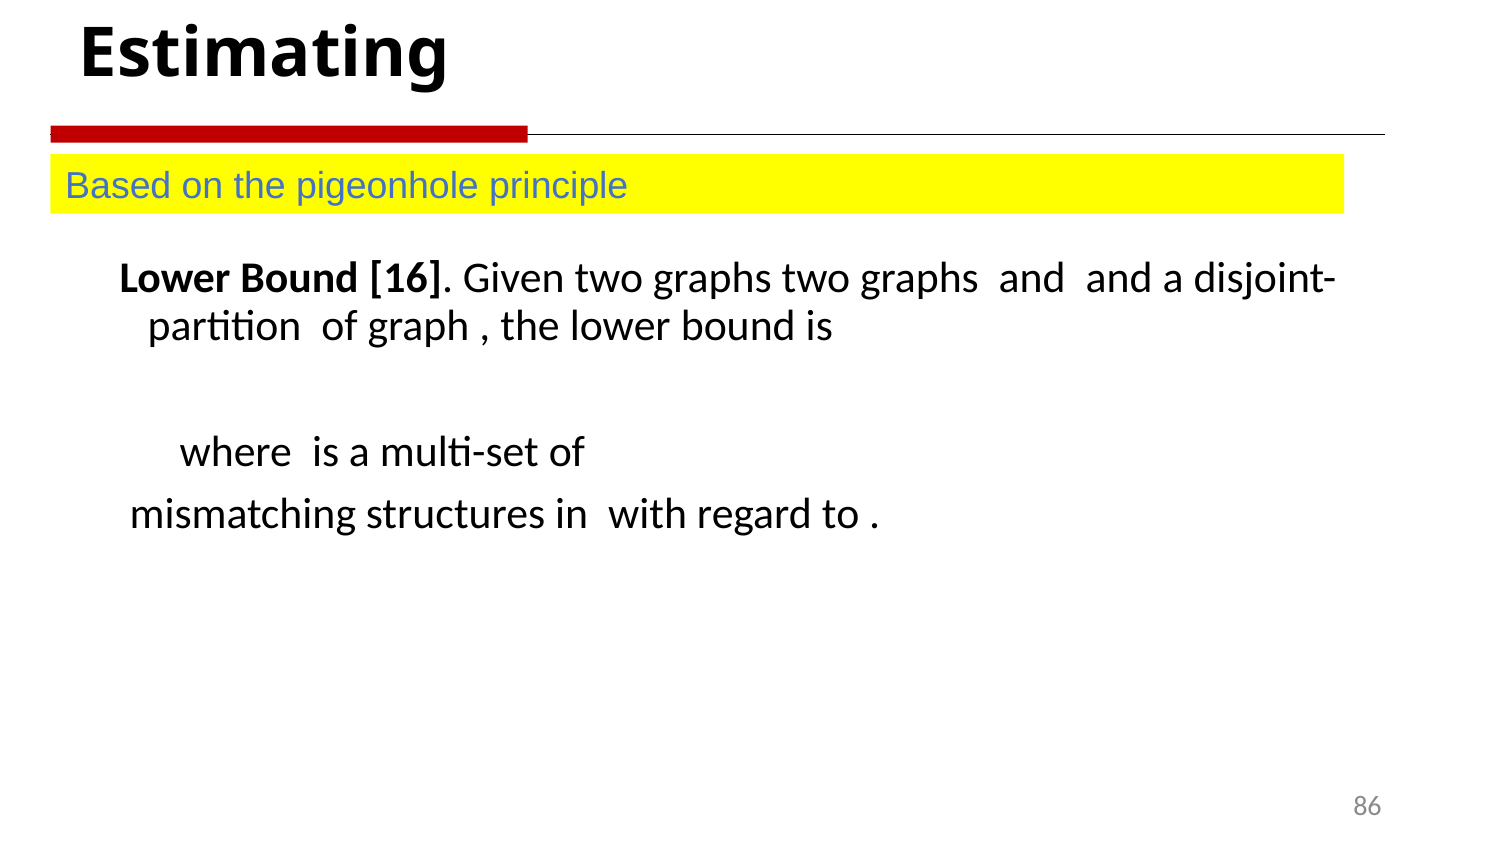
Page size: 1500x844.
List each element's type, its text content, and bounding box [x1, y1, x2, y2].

slide_number 86 [1059, 782, 1397, 827]
text_box [50, 125, 529, 134]
text_box [50, 135, 529, 144]
text_box Based on the pigeonhole principle [50, 153, 1345, 214]
